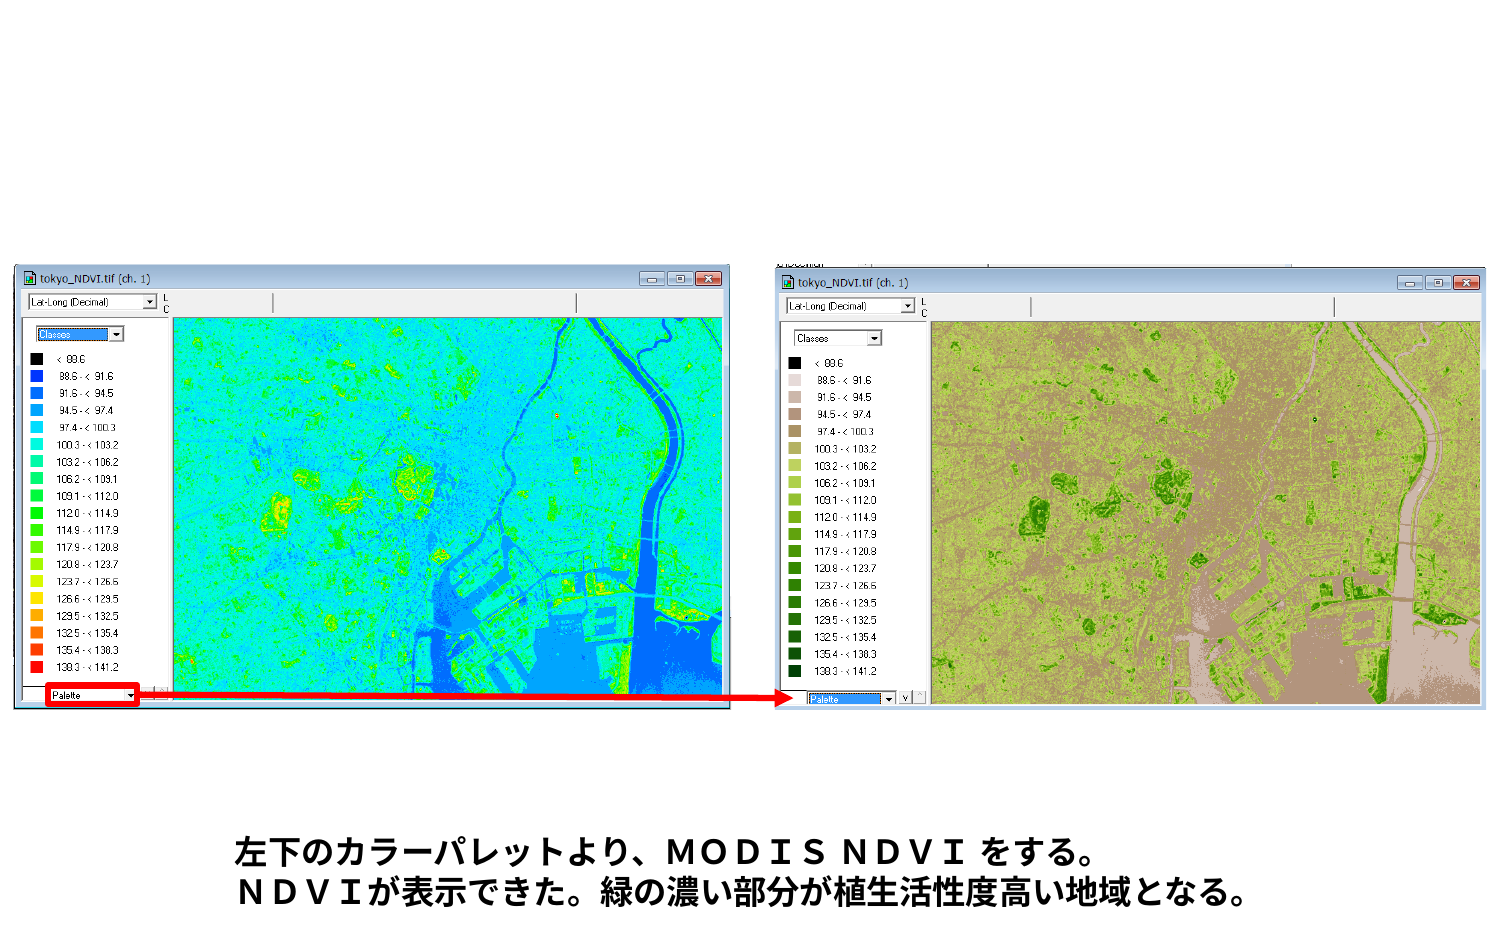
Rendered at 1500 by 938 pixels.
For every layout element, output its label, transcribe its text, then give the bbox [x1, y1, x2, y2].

picture [774, 264, 1487, 710]
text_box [137, 694, 794, 699]
picture [13, 264, 732, 710]
text_box 左下のカラーパレットより、ＭＯＤＩＳ ＮＤＶＩ をする。 ＮＤＶＩが表示できた。緑の濃い部分が植生活性度高い地域となる。 [220, 824, 1280, 919]
